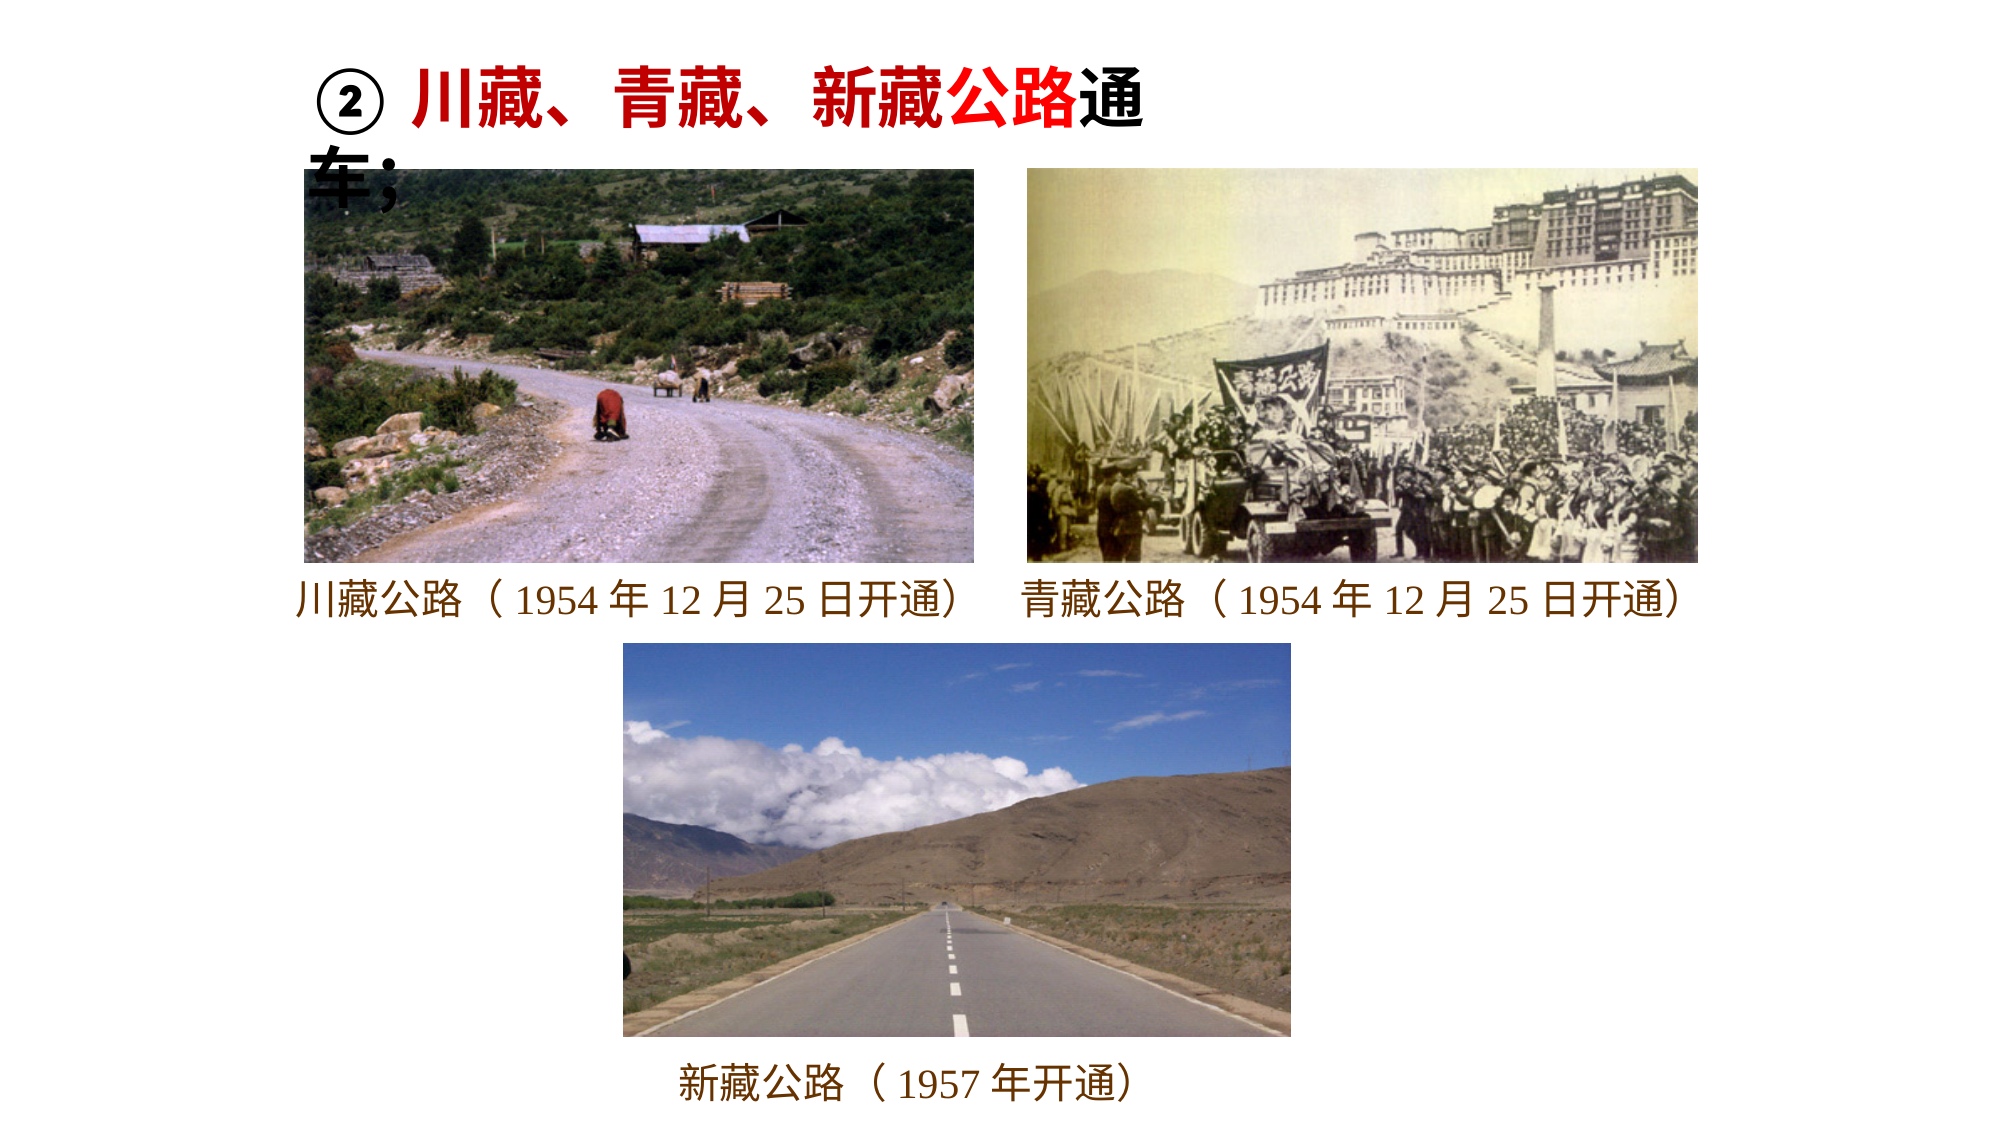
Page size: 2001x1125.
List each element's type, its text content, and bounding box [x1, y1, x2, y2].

picture [1027, 168, 1698, 563]
text_box 青藏公路（1954年12月25日开通） [1019, 572, 1707, 623]
text_box 川藏公路（1954年12月25日开通） [295, 572, 983, 623]
picture [304, 169, 974, 563]
picture [623, 643, 1291, 1037]
text_box ②川藏、青藏、新藏公路通车； [291, 48, 1211, 224]
text_box 新藏公路（1957年开通） [678, 1057, 1158, 1108]
